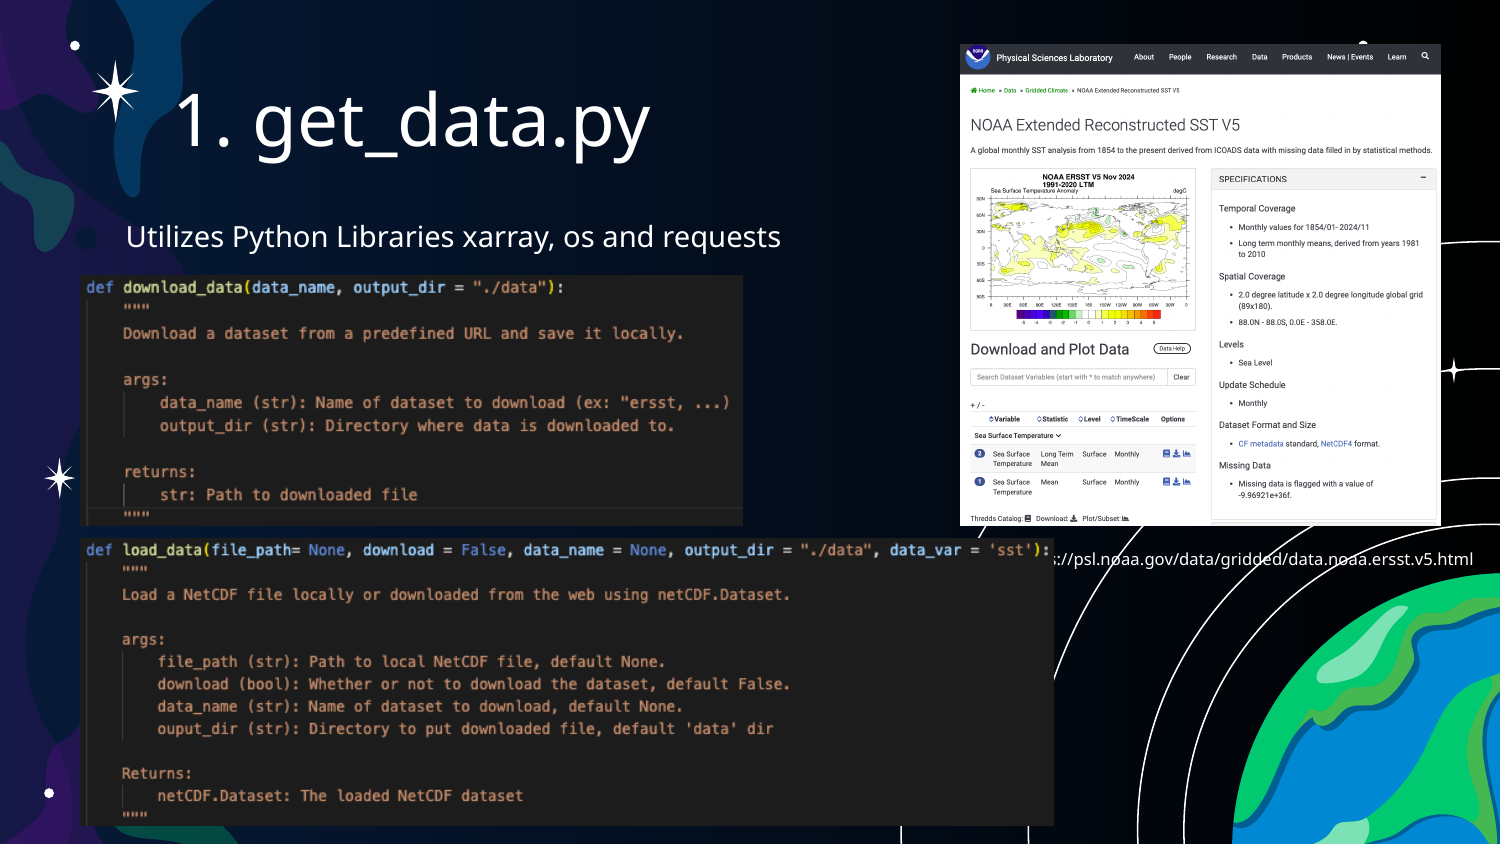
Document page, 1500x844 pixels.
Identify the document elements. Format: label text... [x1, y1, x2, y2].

picture [959, 44, 1442, 526]
text_box https://psl.noaa.gov/data/gridded/data.noaa.ersst.v5.html [1055, 538, 1500, 579]
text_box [1231, 573, 1500, 844]
title 1. get_data.py [147, 58, 677, 172]
title Utilizes Python Libraries xarray, os and requests [35, 209, 812, 762]
picture [80, 538, 1054, 826]
picture [80, 275, 744, 526]
